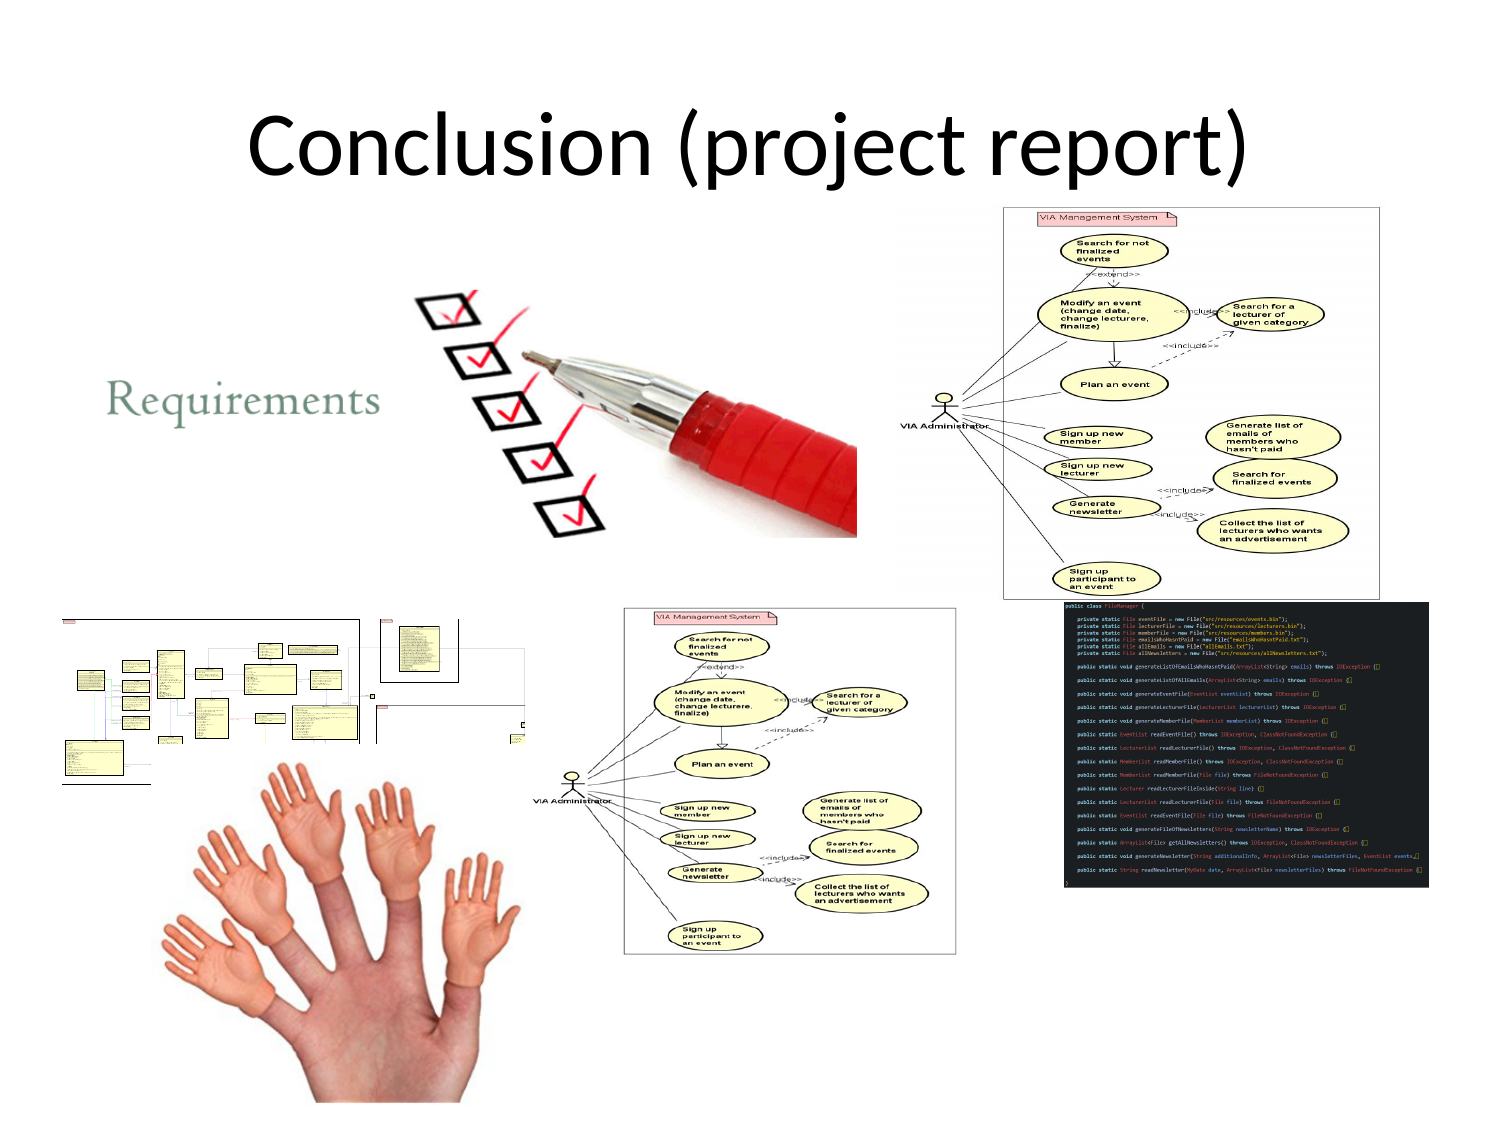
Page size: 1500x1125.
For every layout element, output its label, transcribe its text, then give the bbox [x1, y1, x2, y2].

picture [62, 201, 1429, 1120]
picture [64, 266, 857, 540]
title Conclusion (project report) [75, 45, 1425, 233]
